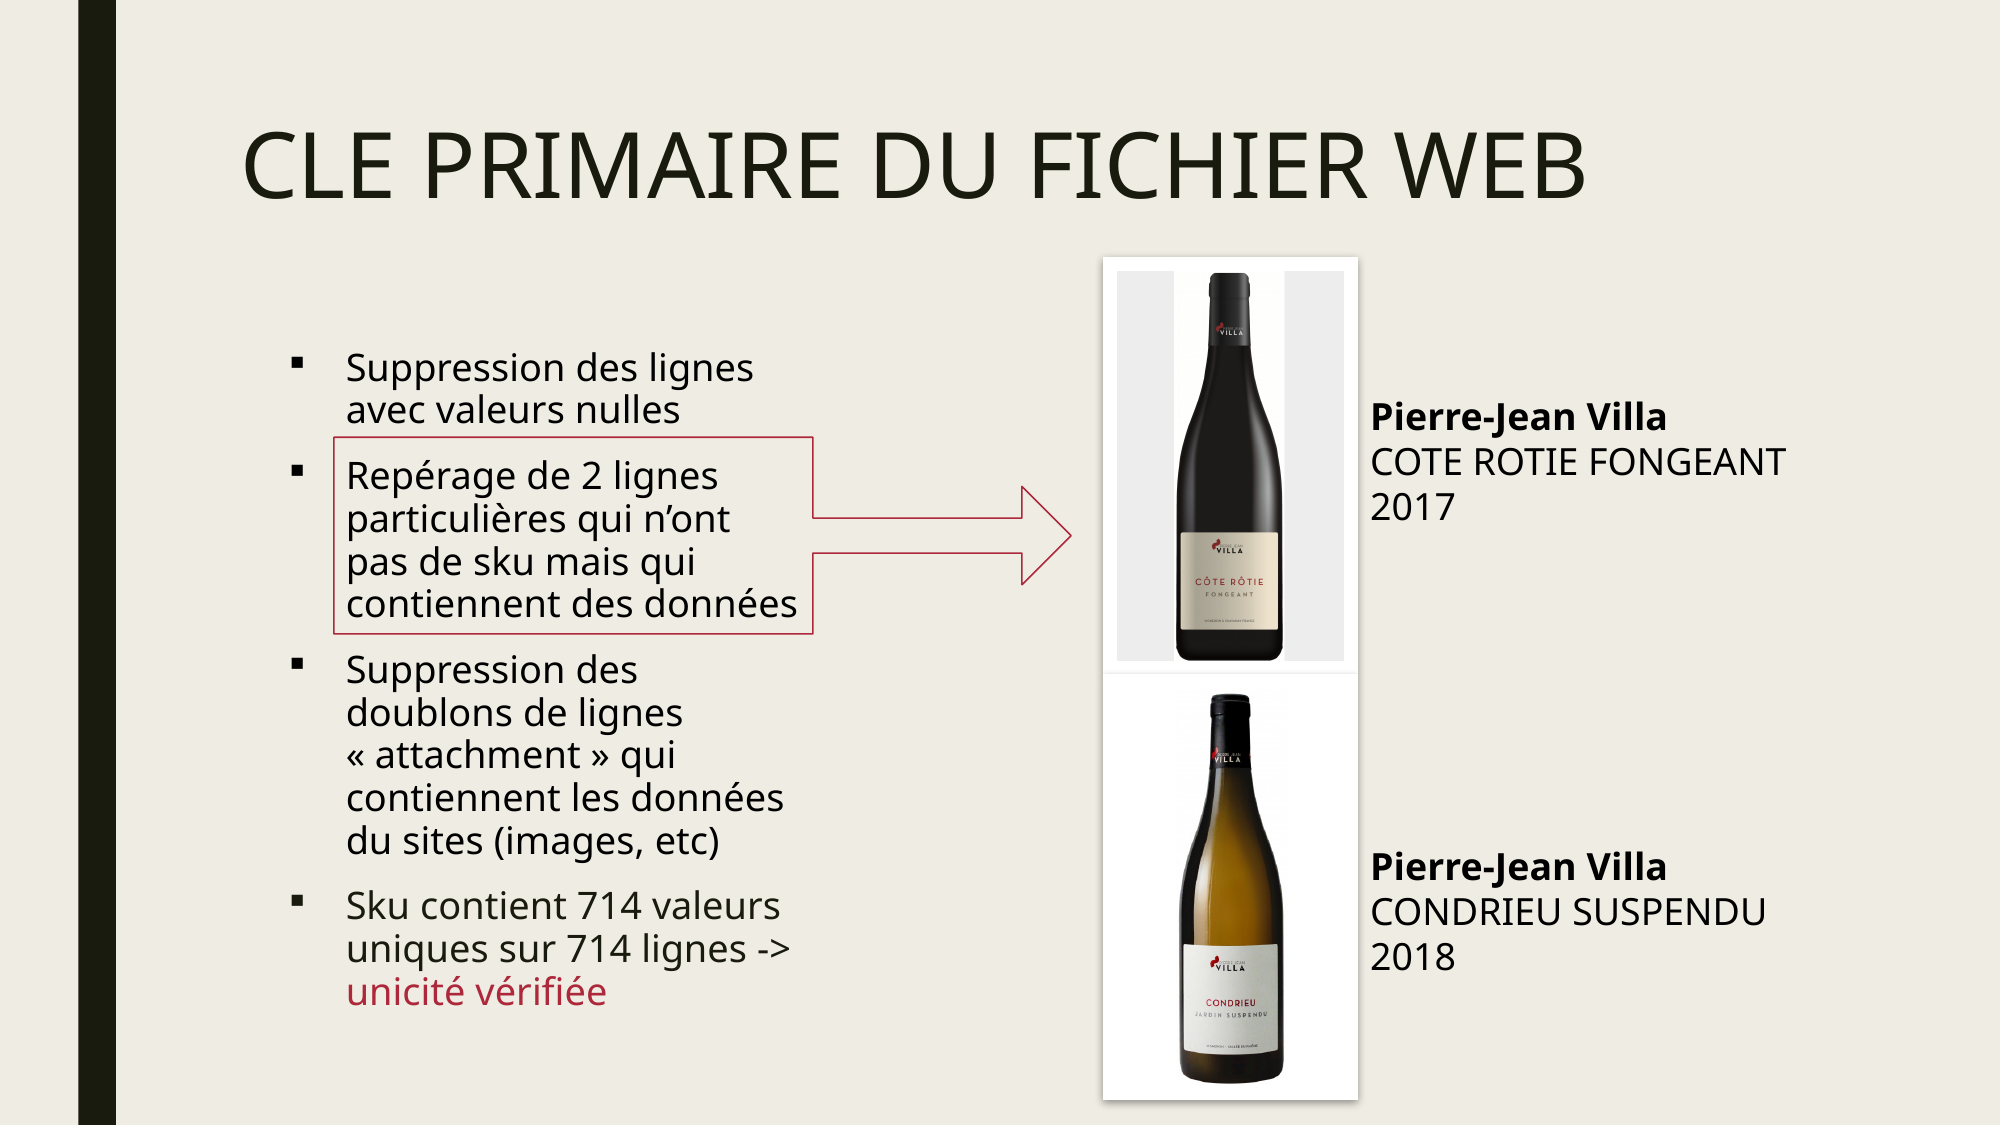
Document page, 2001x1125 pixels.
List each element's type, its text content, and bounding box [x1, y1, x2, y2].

title CLE PRIMAIRE DU FICHIER WEB [225, 112, 1800, 357]
text_box Pierre-Jean Villa COTE ROTIE FONGEANT 2017 Pierre-Jean Villa CONDRIEU SUSPENDU 2018 [1364, 385, 2000, 986]
list Suppression des lignes avec valeurs nulles Repérage de 2 lignes particulières qui n’ont pas de sku mais qui contiennent des données Suppression des doublons de lignes « attachment » qui contiennent les données du sites (images, etc) Sku contient 714 valeurs uniques sur 714 lignes -> unicité vérifiée [273, 339, 817, 1063]
picture [1117, 688, 1344, 1086]
text_box [333, 437, 1072, 634]
picture [1117, 271, 1344, 662]
